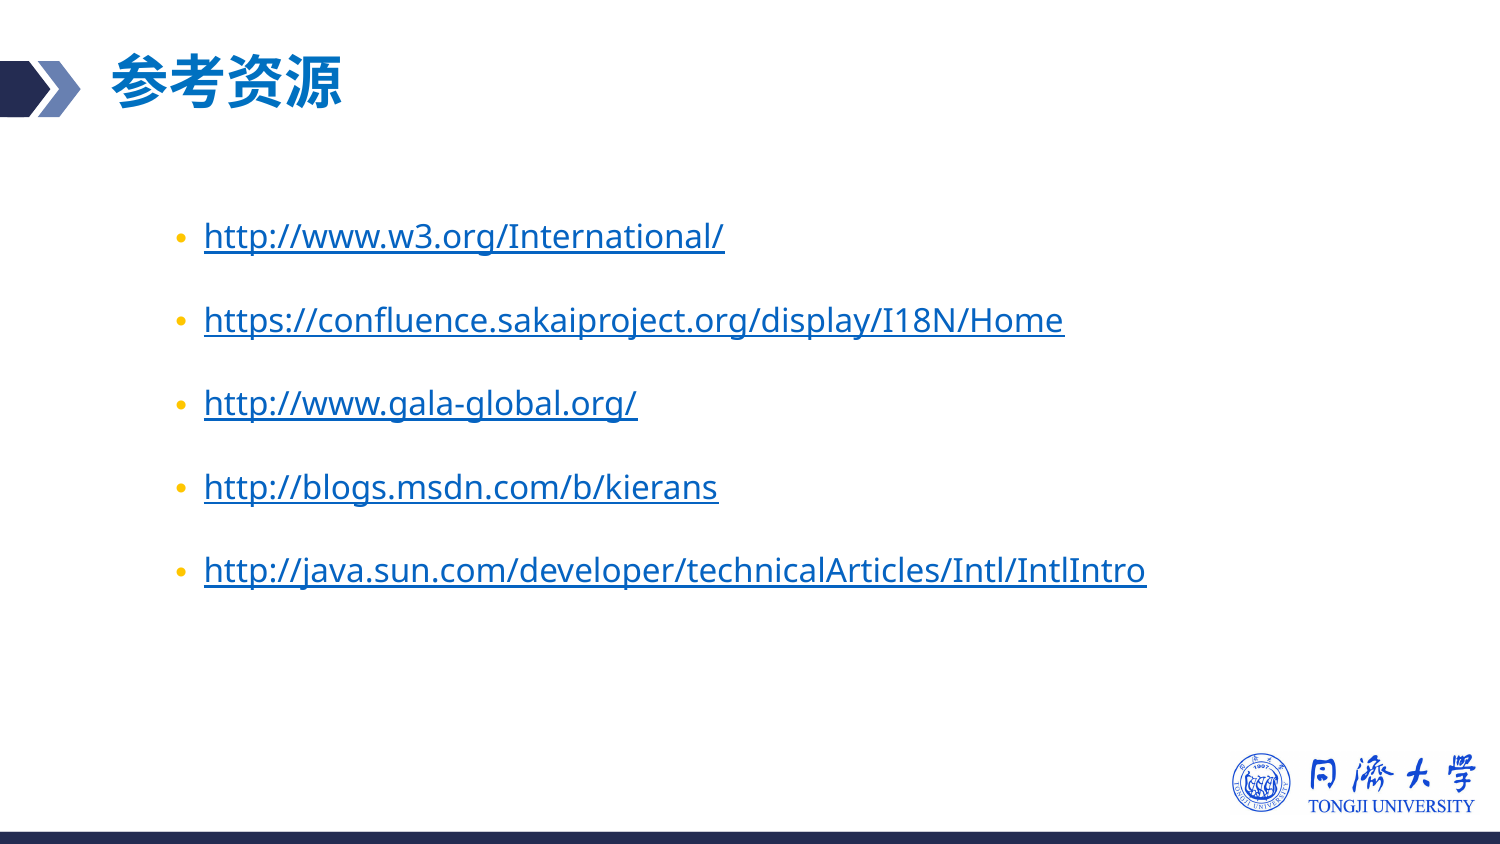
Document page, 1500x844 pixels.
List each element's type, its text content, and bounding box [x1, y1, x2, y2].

title 参考资源 [95, 46, 967, 132]
picture [1230, 751, 1480, 815]
list http://www.w3.org/International/ https://confluence.sakaiproject.org/display/I18N/Home http://www.gala-global.org/ http://blogs.msdn.com/b/kierans http://java.sun.com/developer/technicalArticles/Intl/IntlIntro [160, 185, 1254, 610]
